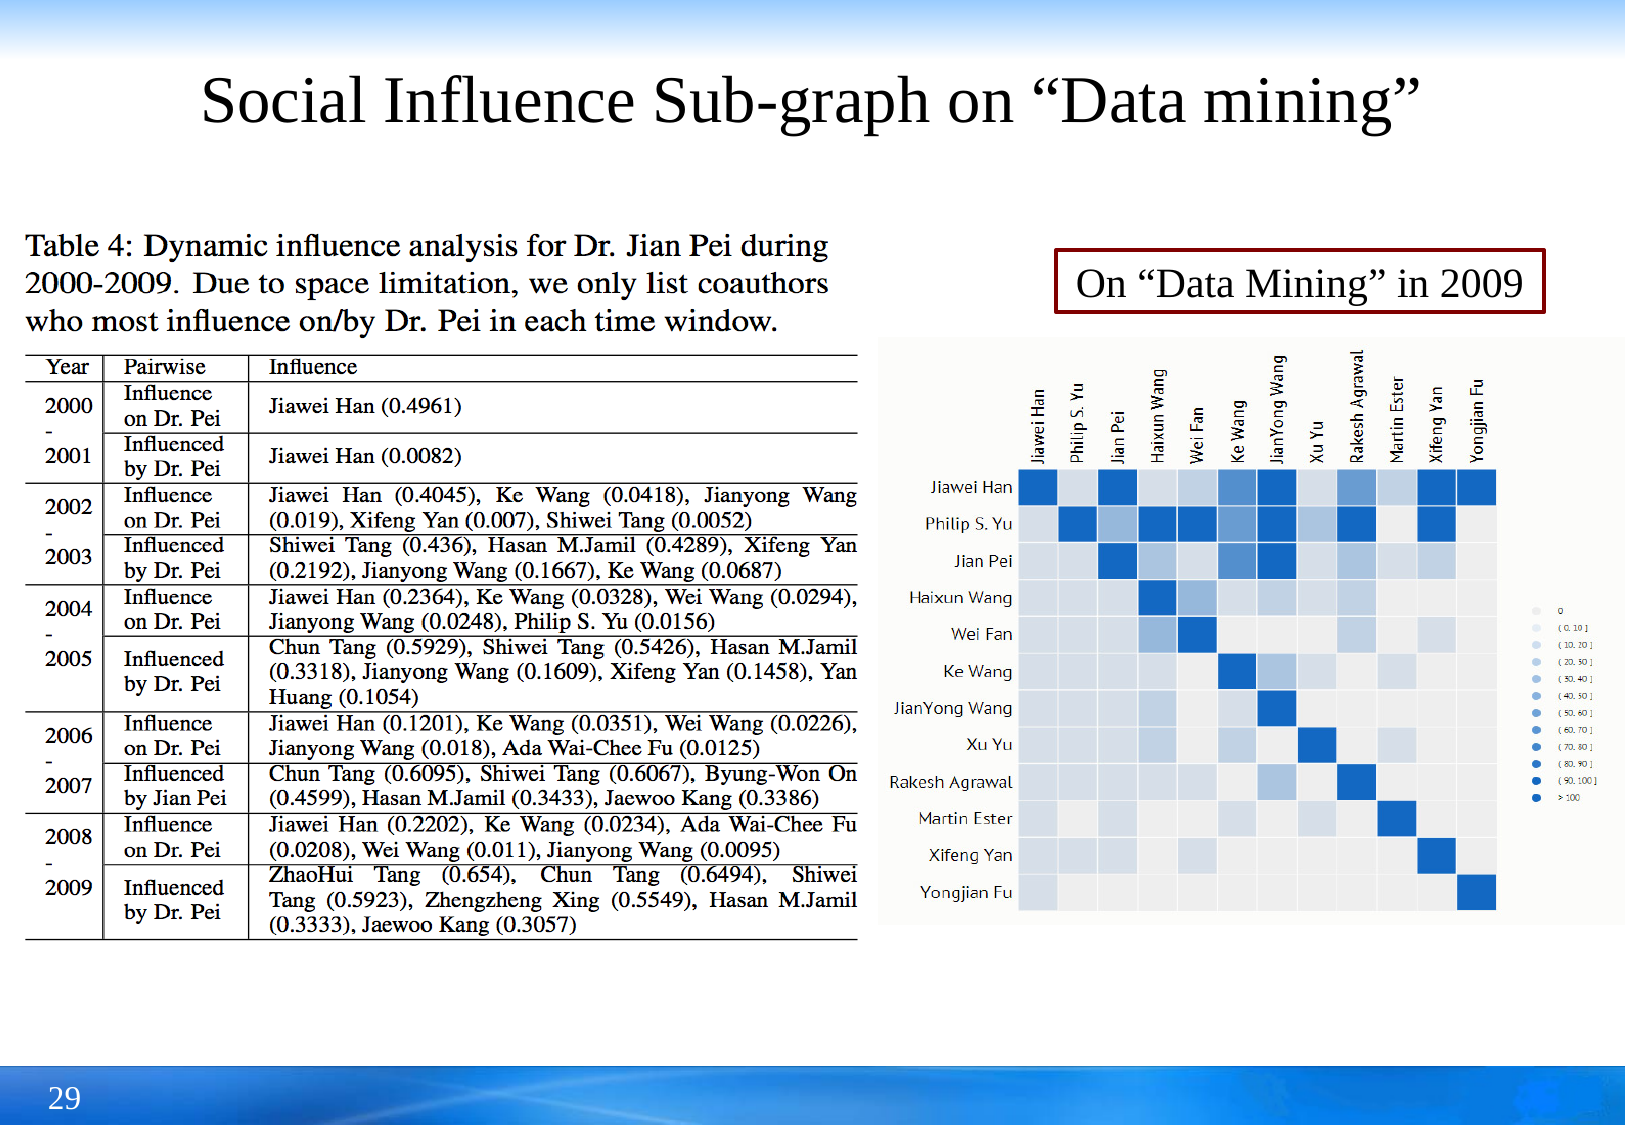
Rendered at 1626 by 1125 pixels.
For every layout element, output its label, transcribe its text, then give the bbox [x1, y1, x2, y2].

text_box On “Data Mining” in 2009 [1054, 248, 1546, 314]
title Social Influence Sub-graph on “Data mining” [0, 30, 1625, 162]
picture [0, 1066, 1625, 1125]
picture [13, 224, 1625, 951]
